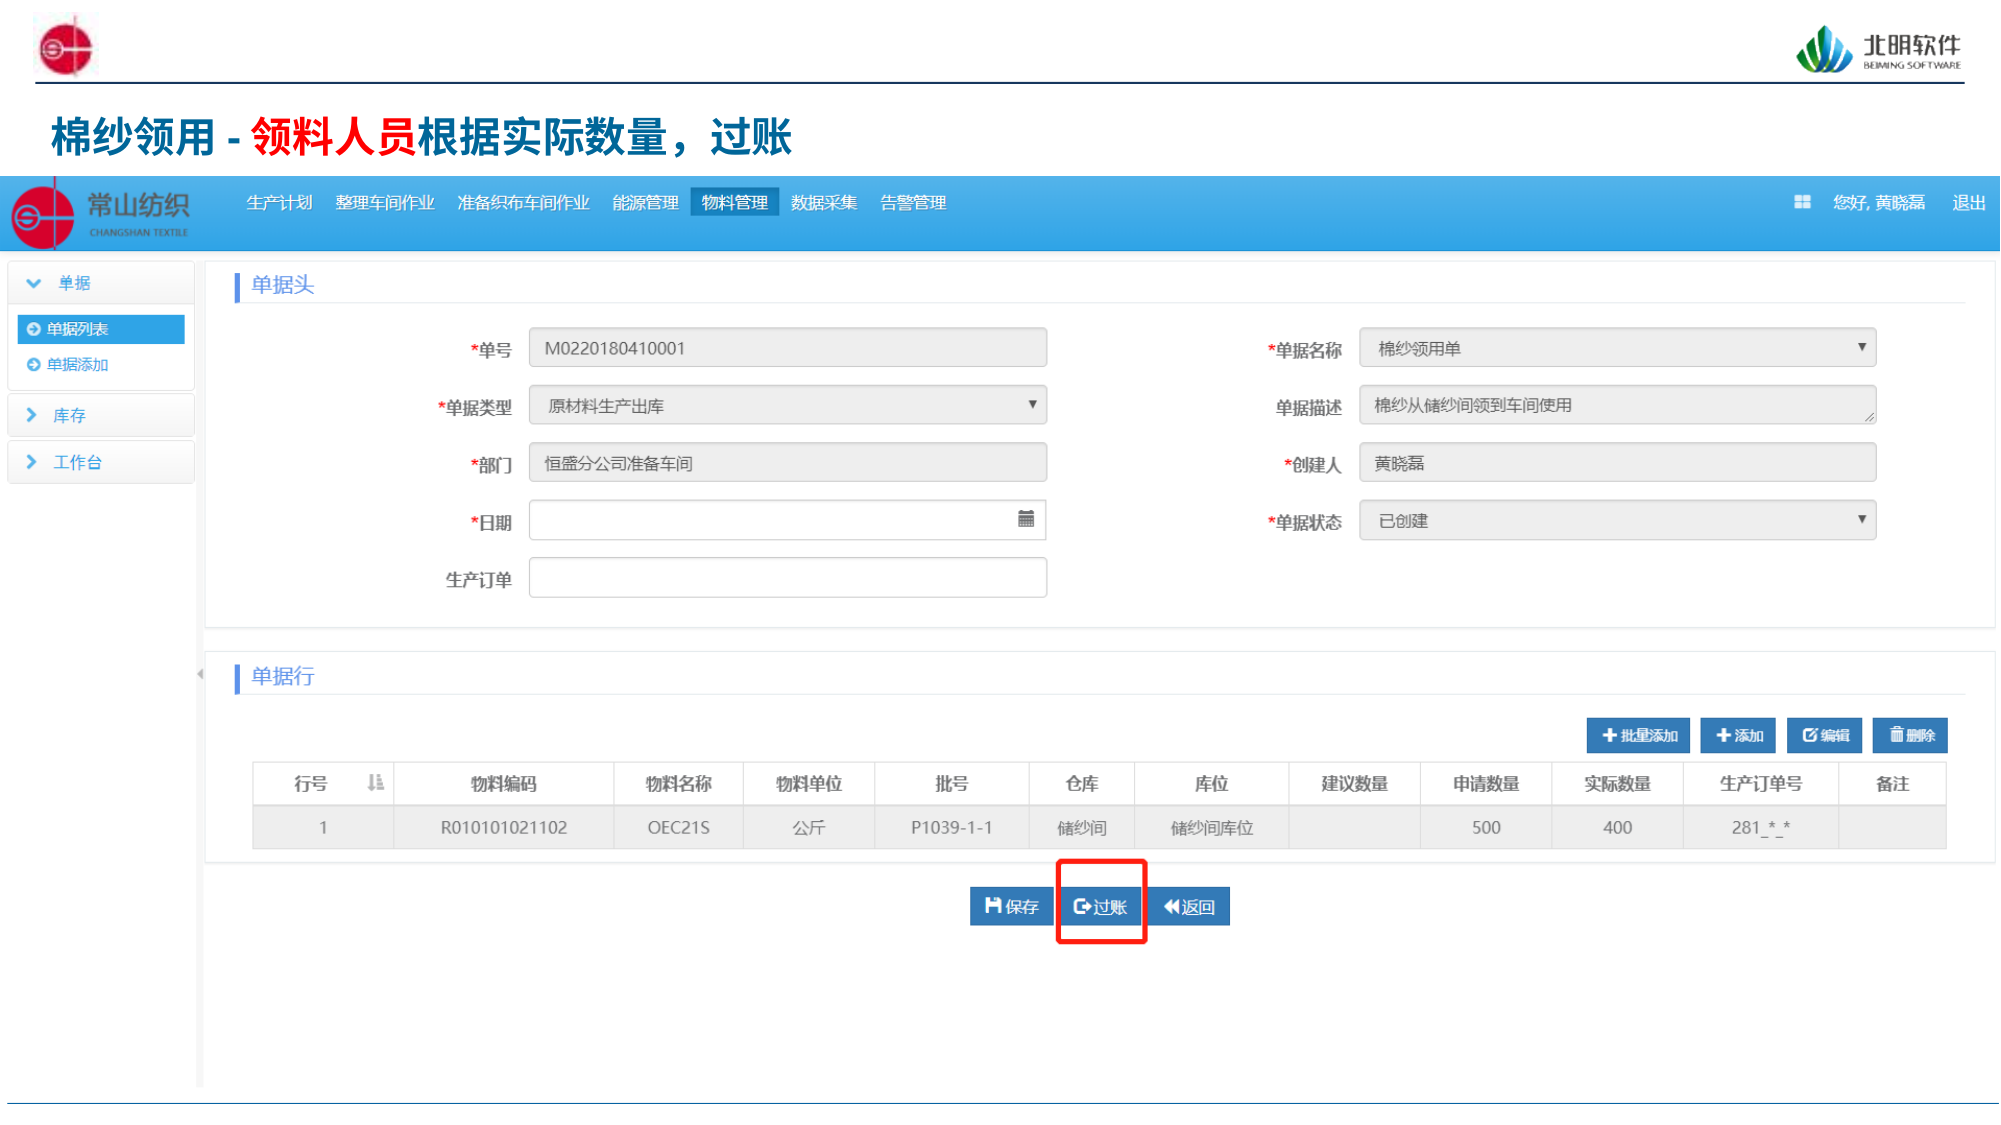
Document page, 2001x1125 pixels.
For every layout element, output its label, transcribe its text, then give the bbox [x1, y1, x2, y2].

picture [1795, 22, 1965, 78]
picture [0, 176, 2000, 1105]
picture [33, 12, 99, 81]
title 棉纱领用-领料人员根据实际数量，过账 [35, 103, 1965, 173]
